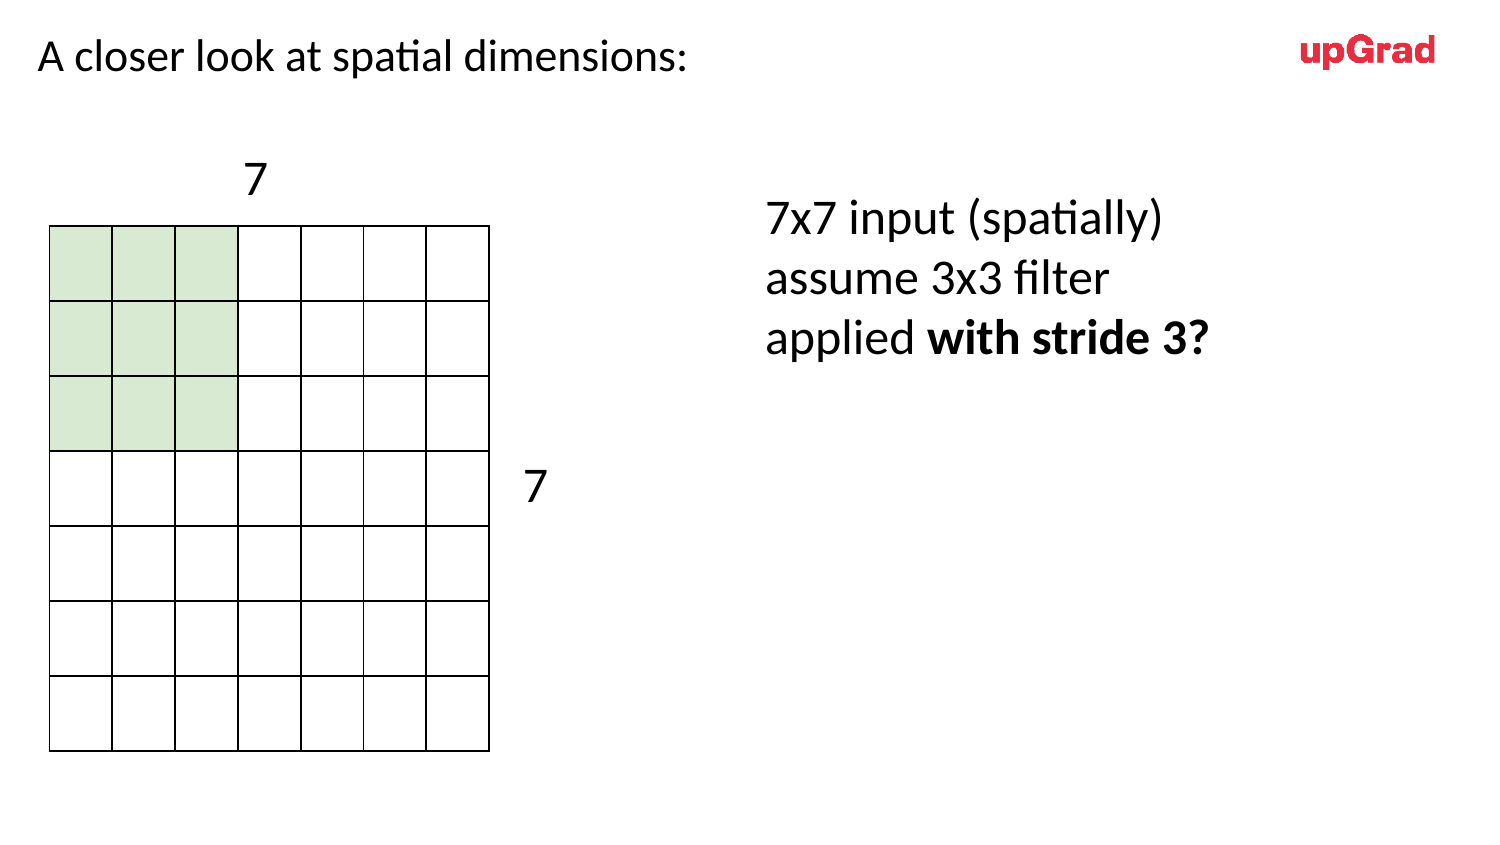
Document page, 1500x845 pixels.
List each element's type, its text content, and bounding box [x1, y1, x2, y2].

table_cell [113, 677, 174, 750]
table_cell [176, 452, 237, 525]
table_cell [302, 527, 363, 600]
table_cell [113, 602, 174, 675]
table_cell [427, 377, 488, 450]
table_cell [113, 452, 174, 525]
table_cell [176, 527, 237, 600]
table_cell [427, 302, 488, 375]
table_cell [50, 602, 111, 675]
table_header [364, 227, 425, 300]
table_cell [113, 527, 174, 600]
table_cell [176, 677, 237, 750]
table_cell [50, 527, 111, 600]
table_cell [427, 452, 488, 525]
table_cell [176, 302, 237, 375]
table_cell [302, 452, 363, 525]
table_cell [239, 602, 300, 675]
table_cell [427, 602, 488, 675]
table_header [50, 227, 111, 300]
table_cell [113, 377, 174, 450]
picture [1397, 34, 1435, 70]
table_cell [239, 677, 300, 750]
table_header [427, 227, 488, 300]
table_cell [239, 377, 300, 450]
table_cell [302, 677, 363, 750]
table_cell [364, 302, 425, 375]
table_cell [364, 677, 425, 750]
table_cell [427, 677, 488, 750]
text_box 7 [507, 437, 605, 485]
table_cell [50, 677, 111, 750]
table_cell [239, 527, 300, 600]
text_box 7 [228, 130, 318, 206]
table_header [239, 227, 300, 300]
text_box A closer look at spatial dimensions: [22, 10, 1397, 110]
table_cell [364, 527, 425, 600]
table_cell [50, 452, 111, 525]
table_cell [50, 377, 111, 450]
table_cell [364, 602, 425, 675]
table_cell [364, 377, 425, 450]
table_cell [427, 527, 488, 600]
table_header [113, 227, 174, 300]
table_header [176, 227, 237, 300]
table_cell [364, 452, 425, 525]
table_cell [176, 377, 237, 450]
table_header [302, 227, 363, 300]
table_cell [302, 302, 363, 375]
table_cell [113, 302, 174, 375]
table_cell [239, 452, 300, 525]
text_box 7x7 input (spatially) assume 3x3 filter applied with stride 3? [750, 170, 1500, 472]
table_cell [302, 602, 363, 675]
table_cell [239, 302, 300, 375]
table_cell [176, 602, 237, 675]
table_cell [302, 377, 363, 450]
table_cell [50, 302, 111, 375]
